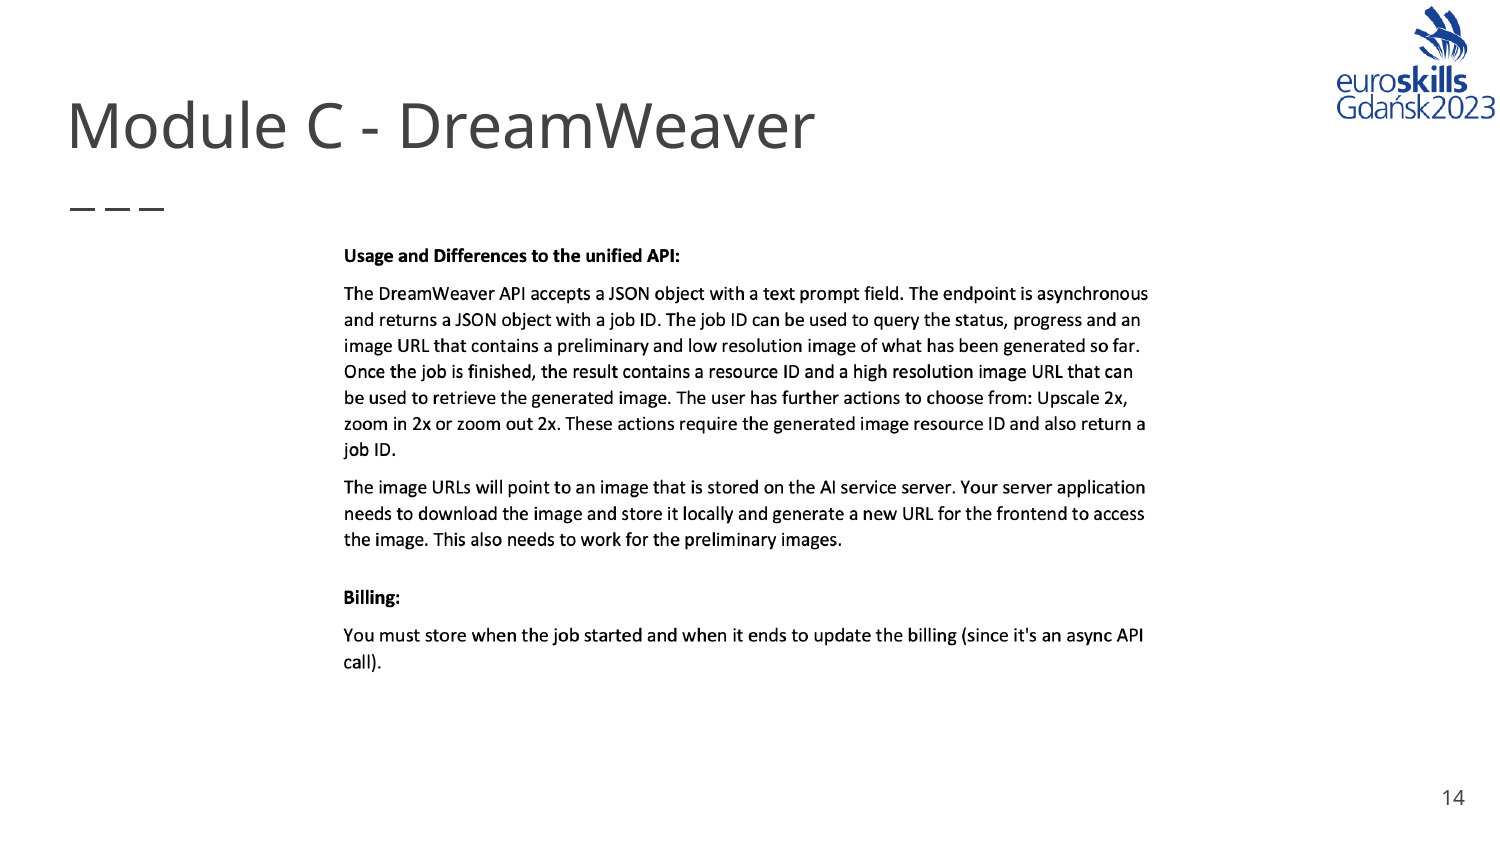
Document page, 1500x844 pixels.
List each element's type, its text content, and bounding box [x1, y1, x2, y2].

picture [331, 581, 1169, 686]
picture [335, 243, 1165, 568]
picture [1337, 6, 1495, 119]
slide_number ‹#› [1389, 764, 1480, 830]
title Module C - DreamWeaver [51, 61, 1449, 182]
